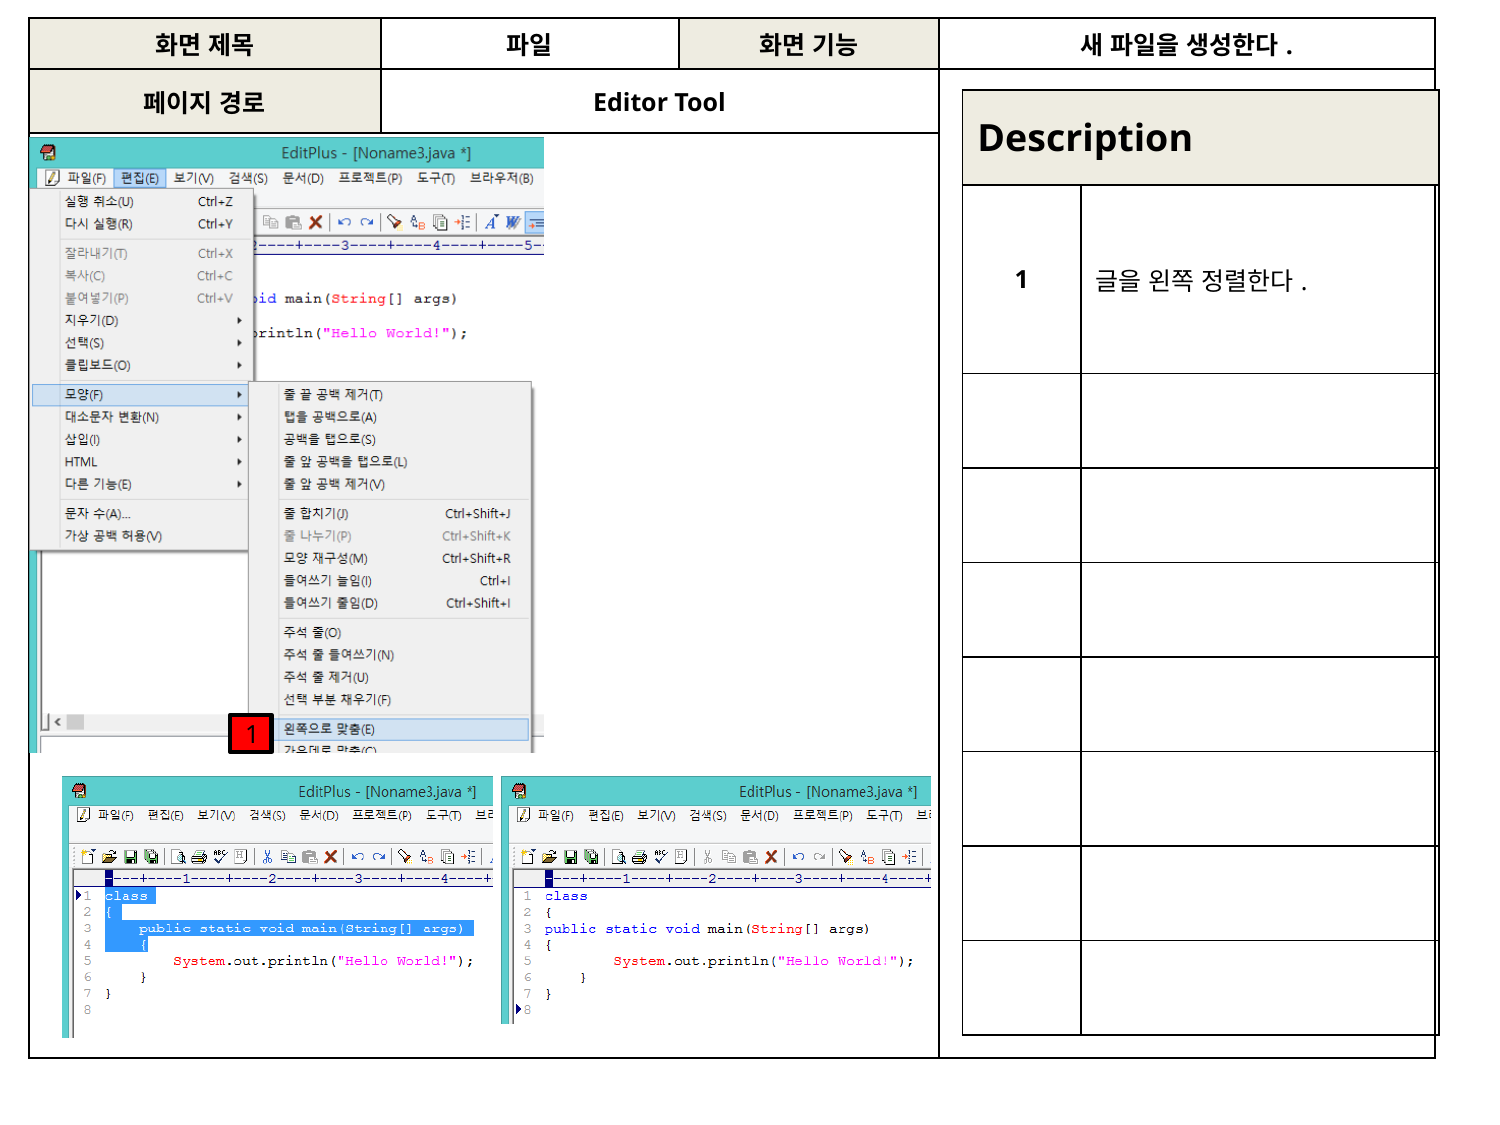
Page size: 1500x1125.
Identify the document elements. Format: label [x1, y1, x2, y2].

table_cell [940, 70, 1434, 1057]
table_cell [963, 374, 1080, 467]
table_cell [963, 847, 1080, 940]
table_cell [1082, 752, 1438, 845]
table_cell [30, 134, 938, 1057]
table_cell [963, 941, 1080, 1034]
table_cell [1082, 847, 1438, 940]
table_cell [1082, 941, 1438, 1034]
table_cell [30, 70, 380, 132]
table_cell [1082, 563, 1438, 656]
table_cell [963, 186, 1080, 373]
table_cell [1082, 469, 1438, 562]
table_cell [963, 658, 1080, 751]
table_cell [1082, 186, 1438, 373]
table_header [680, 19, 938, 68]
picture [501, 775, 931, 1024]
picture [61, 775, 493, 1038]
table_cell [382, 70, 938, 132]
table_header [940, 19, 1434, 68]
table_cell [1082, 658, 1438, 751]
table_cell [963, 469, 1080, 562]
table_header [382, 19, 678, 68]
table_cell [963, 752, 1080, 845]
table_header [30, 19, 380, 68]
table_cell [1082, 374, 1438, 467]
picture [29, 136, 544, 753]
table_header [963, 91, 1438, 184]
table_cell [963, 563, 1080, 656]
